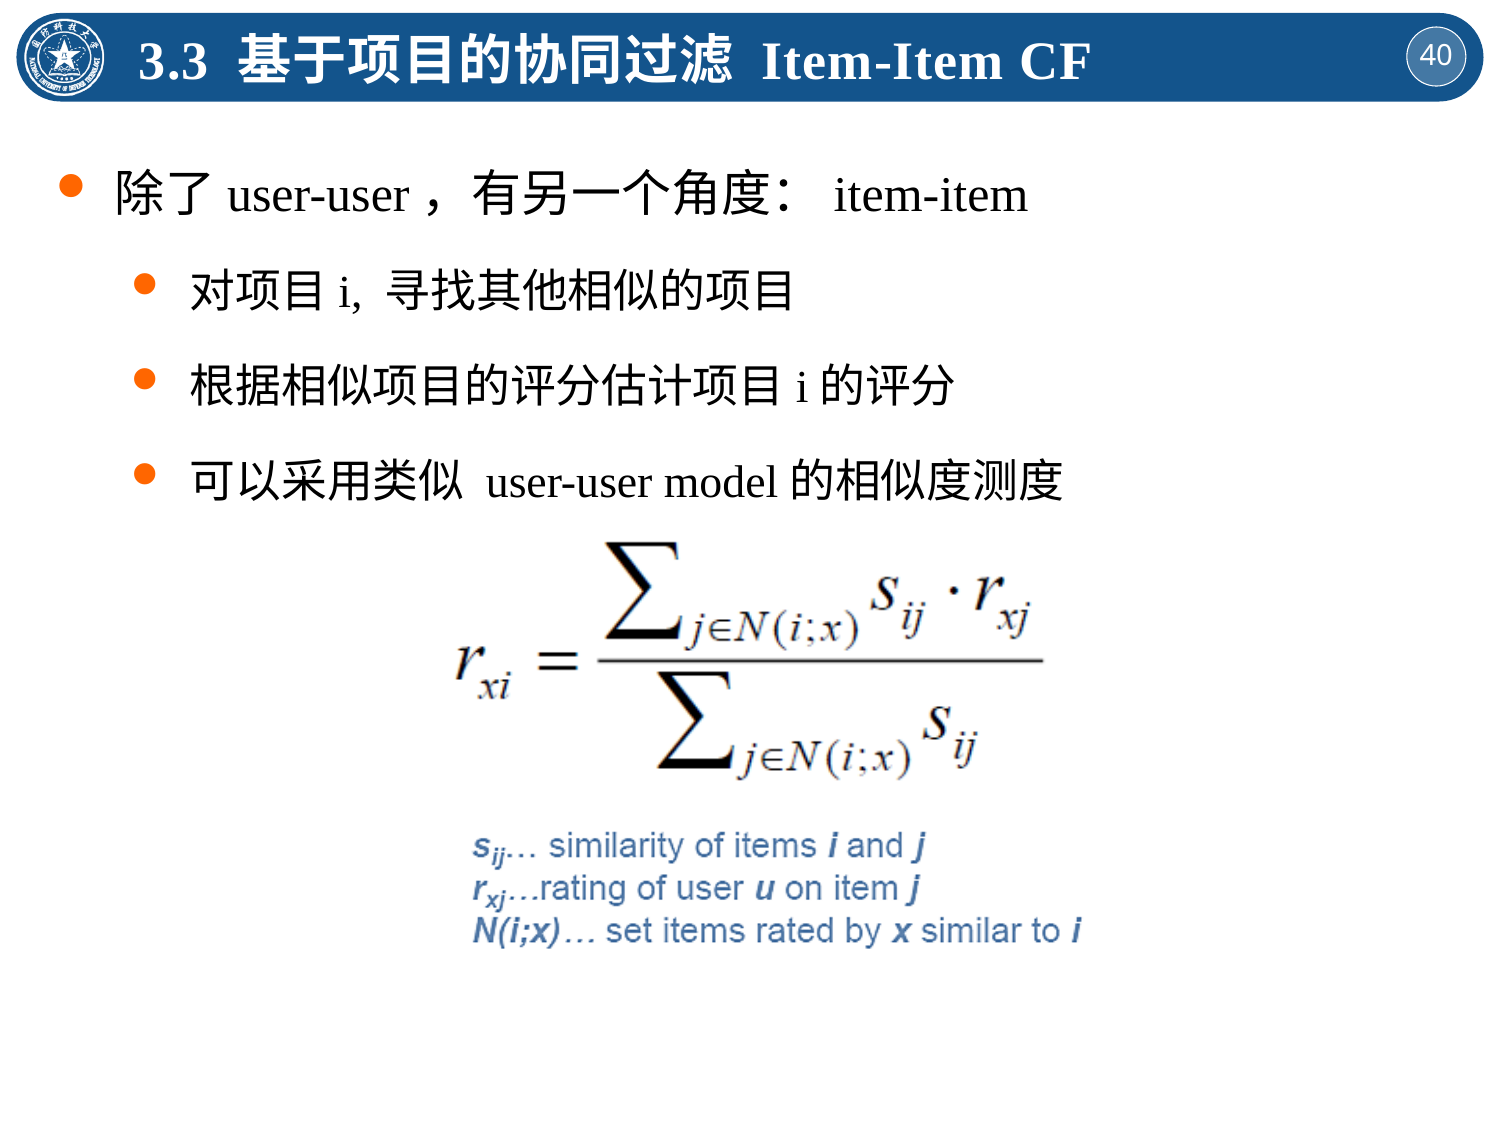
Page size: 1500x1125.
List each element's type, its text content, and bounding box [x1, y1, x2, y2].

picture [16, 9, 111, 104]
picture [452, 818, 1102, 971]
text_box 除了user-user，有另一个角度：item-item 对项目i, 寻找其他相似的项目 根据相似项目的评分估计项目i的评分 可以采用类似 user-user model的相似度测度 [41, 123, 1392, 514]
picture [447, 533, 1053, 794]
text_box 3.3 基于项目的协同过滤 Item-Item CF [124, 17, 1176, 98]
